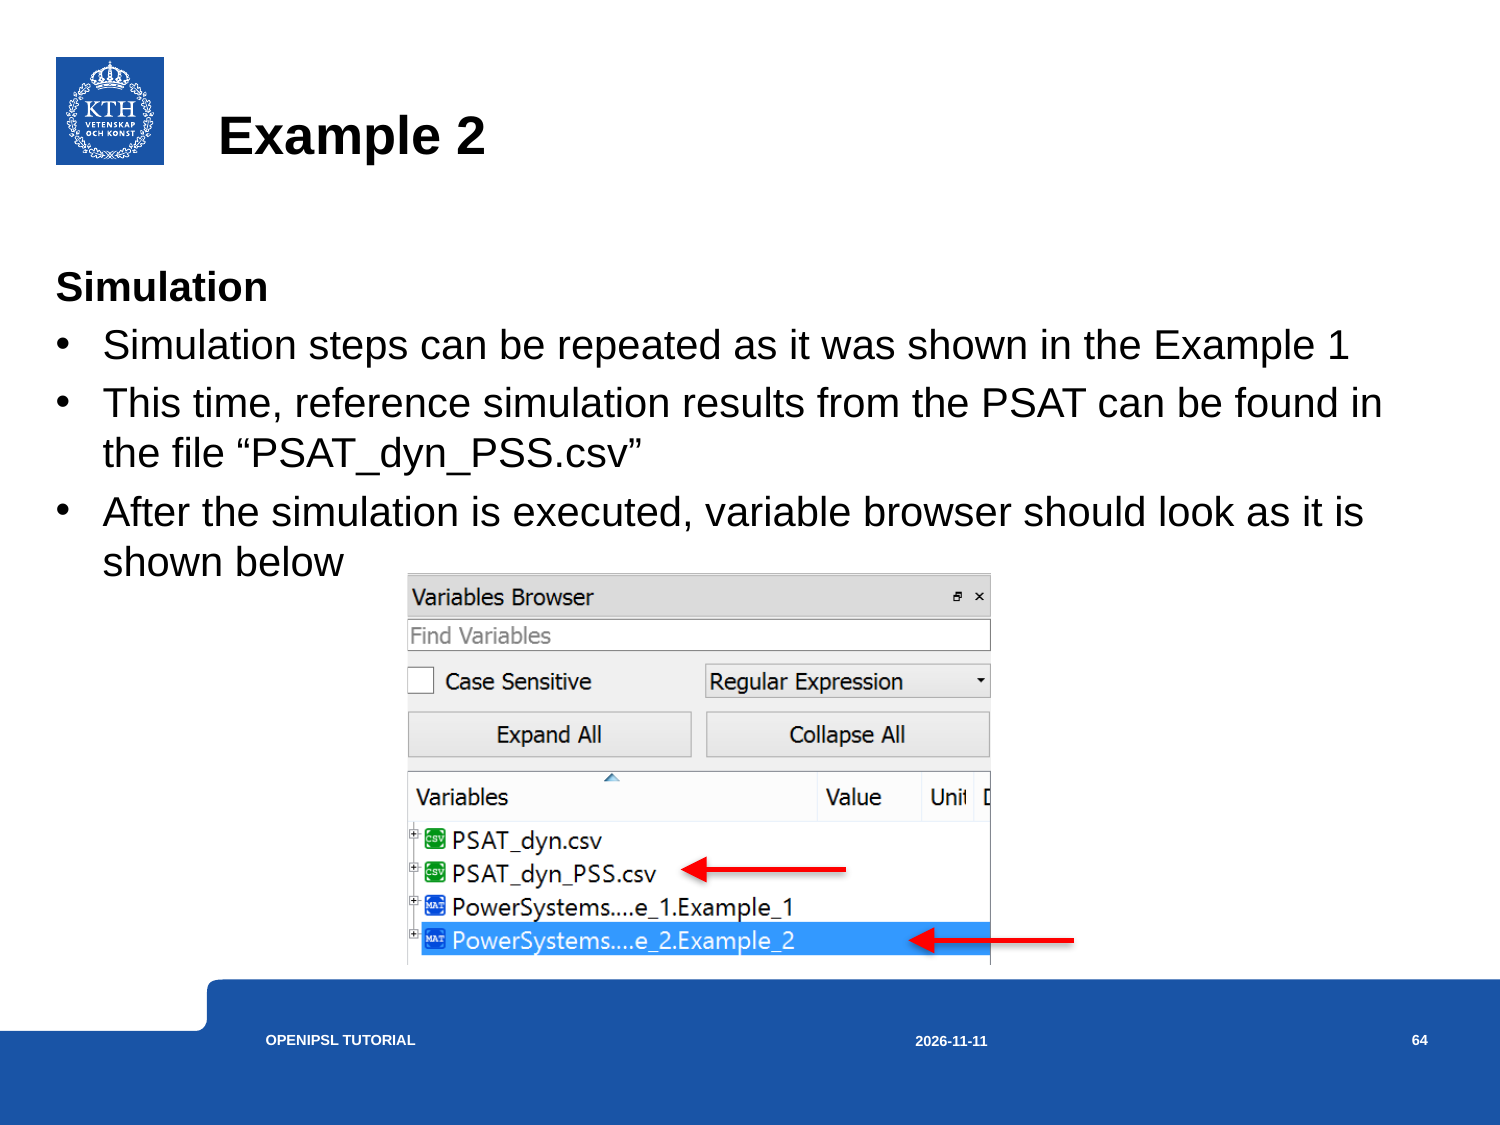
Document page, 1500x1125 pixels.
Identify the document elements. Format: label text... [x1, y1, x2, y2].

title Example 2 [218, 55, 1447, 166]
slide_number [915, 1031, 1266, 1092]
footer OpenIPSL Tutorial [265, 1030, 741, 1091]
slide_number 64 [1340, 1030, 1428, 1091]
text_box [407, 573, 1074, 965]
list Simulation Simulation steps can be repeated as it was shown in the Example 1 This time, reference simulation results from the PSAT can be found in the file “PSAT_dyn_PSS.csv” After the simulation is executed, variable browser should look as it is shown below [55, 259, 1447, 929]
